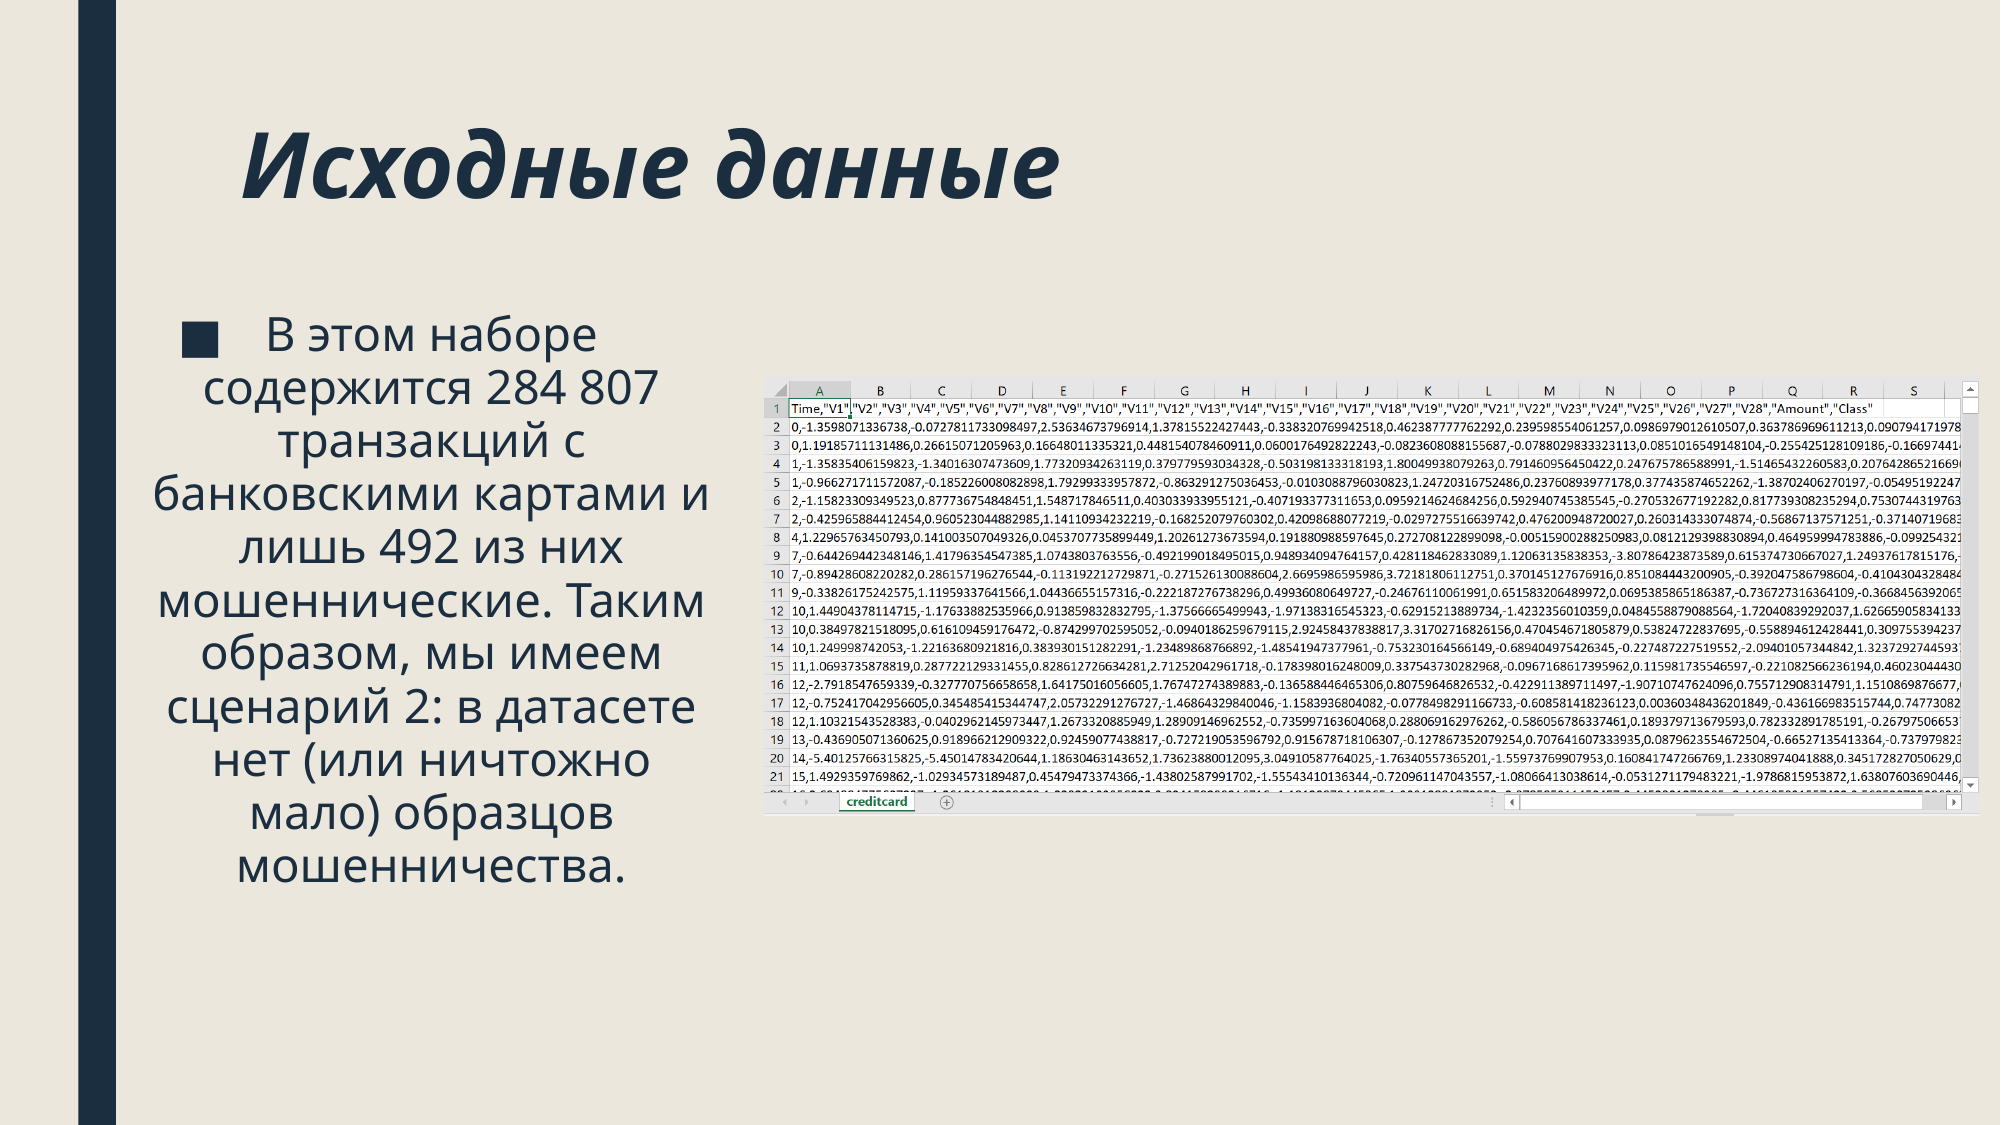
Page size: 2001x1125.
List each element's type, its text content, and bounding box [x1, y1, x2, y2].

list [764, 375, 1980, 816]
title Исходные данные [225, 112, 1800, 257]
list В этом наборе содержится 284 807 транзакций с банковскими картами и лишь 492 из них мошеннические. Таким образом, мы имеем сценарий 2: в датасете нет (или ничтожно мало) образцов мошенничества. [81, 301, 727, 915]
